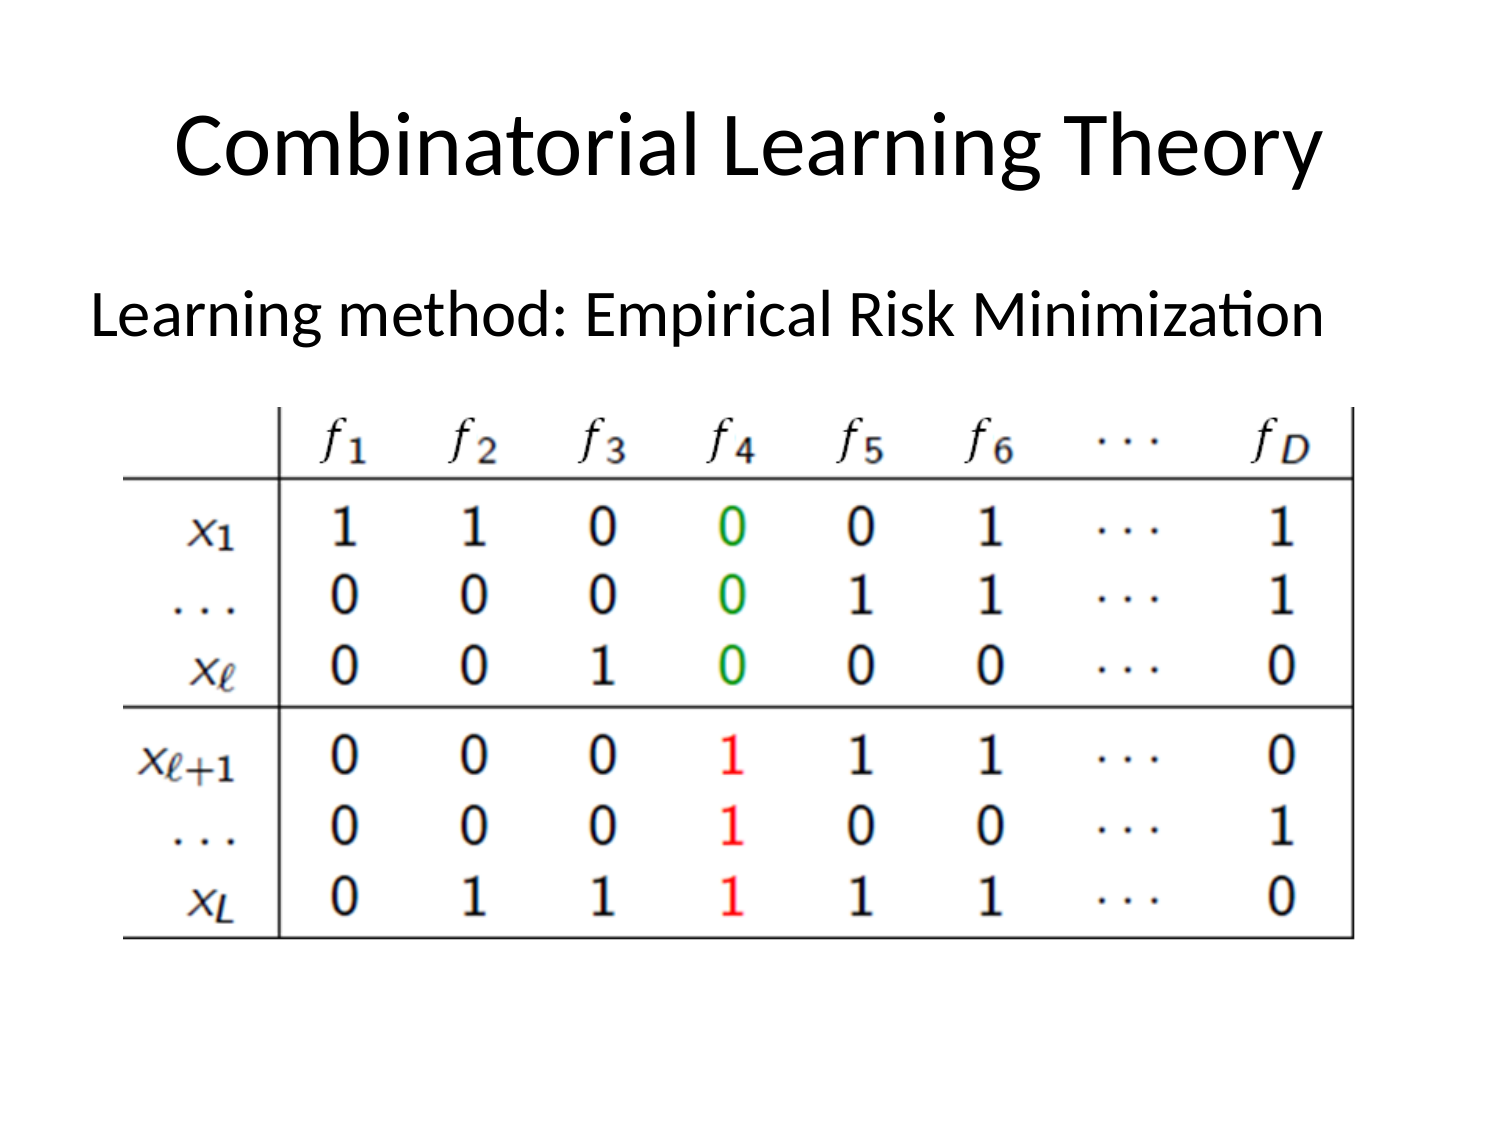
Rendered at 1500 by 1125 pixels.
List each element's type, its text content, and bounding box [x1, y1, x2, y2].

picture [123, 407, 1356, 941]
list Learning method: Empirical Risk Minimization [75, 262, 1425, 1005]
title Combinatorial Learning Theory [75, 45, 1425, 233]
